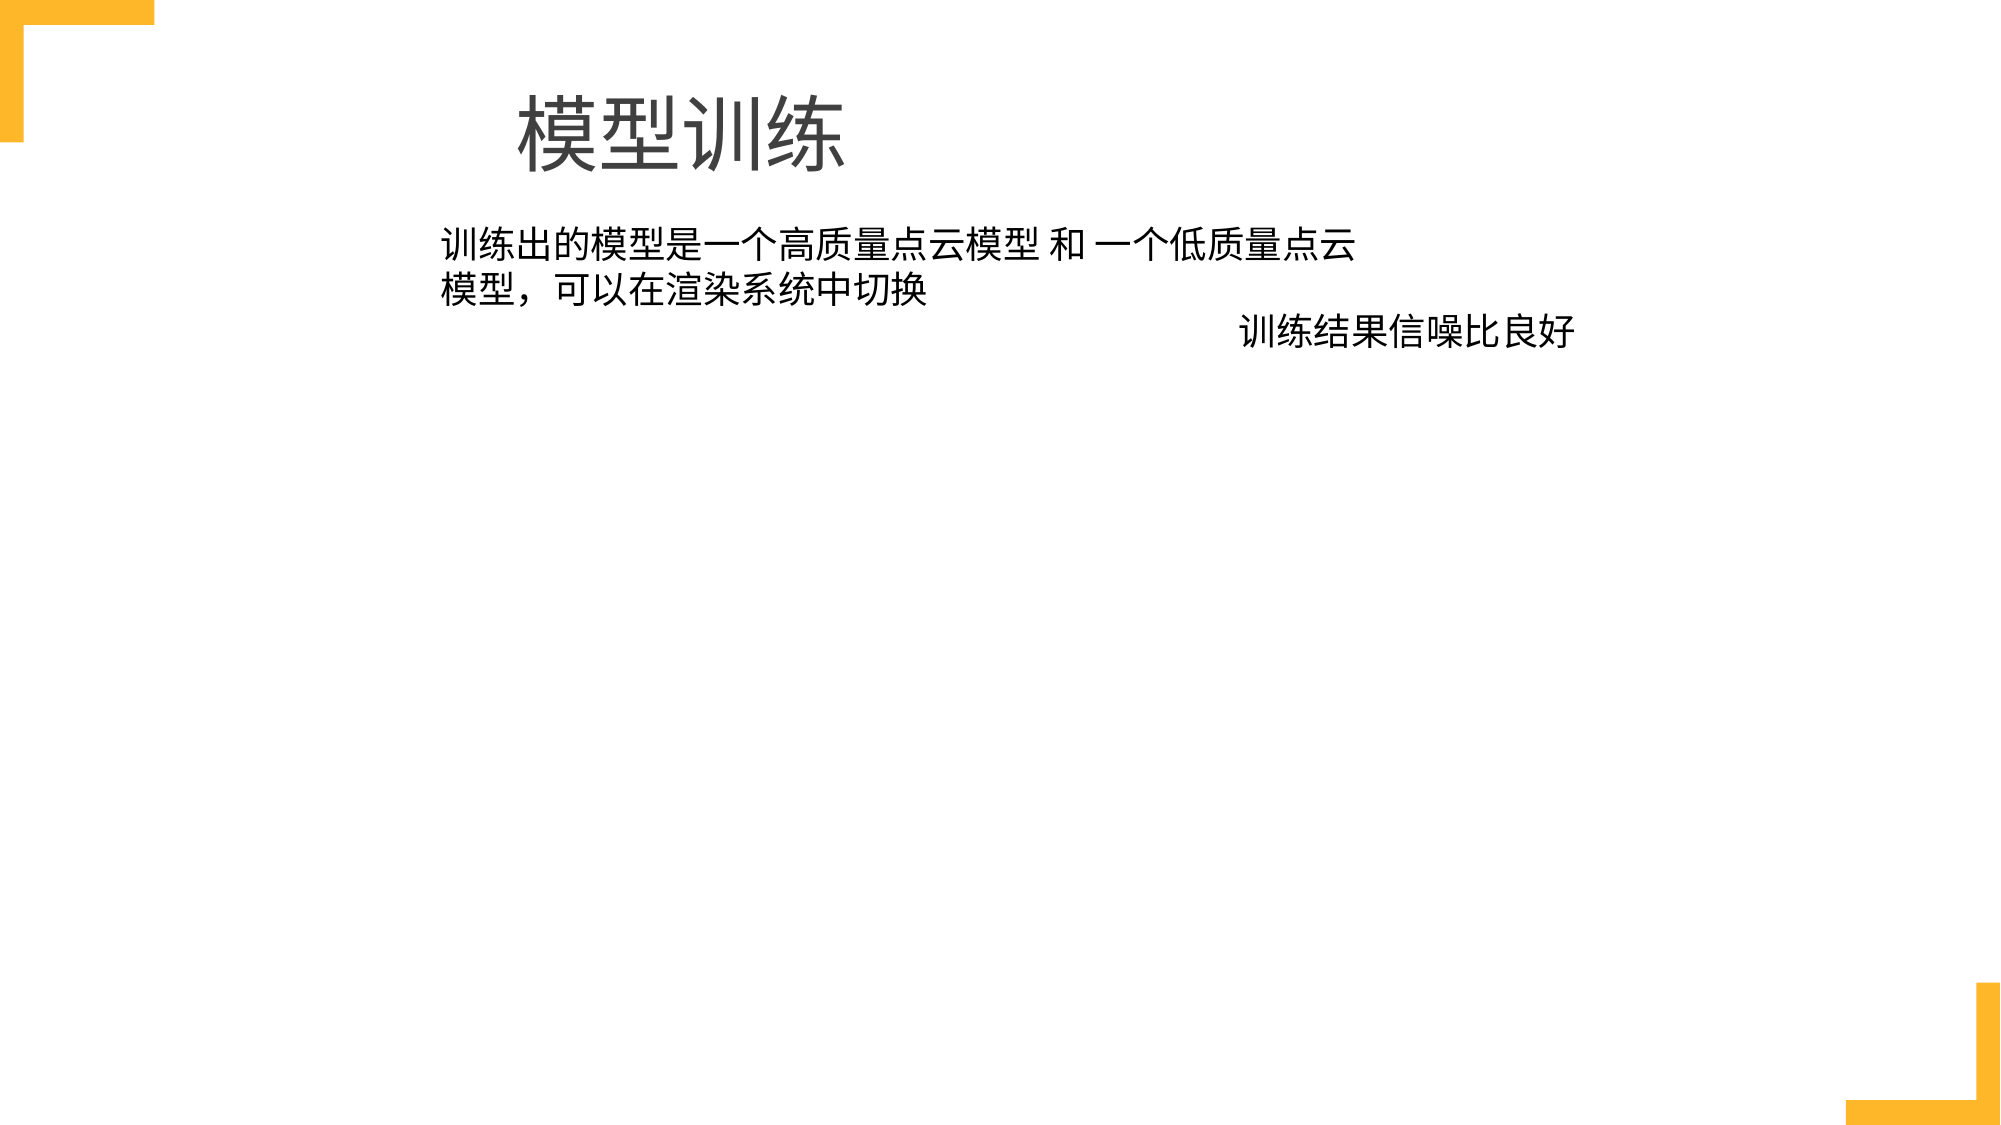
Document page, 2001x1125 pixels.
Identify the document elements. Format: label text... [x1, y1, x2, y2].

text_box [1845, 981, 2000, 1125]
text_box 训练出的模型是一个高质量点云模型 和 一个低质量点云模型，可以在渲染系统中切换 [425, 213, 1385, 319]
text_box 训练结果信噪比良好 [1224, 300, 1621, 361]
text_box [0, 0, 155, 144]
text_box 模型训练 [515, 82, 1312, 183]
